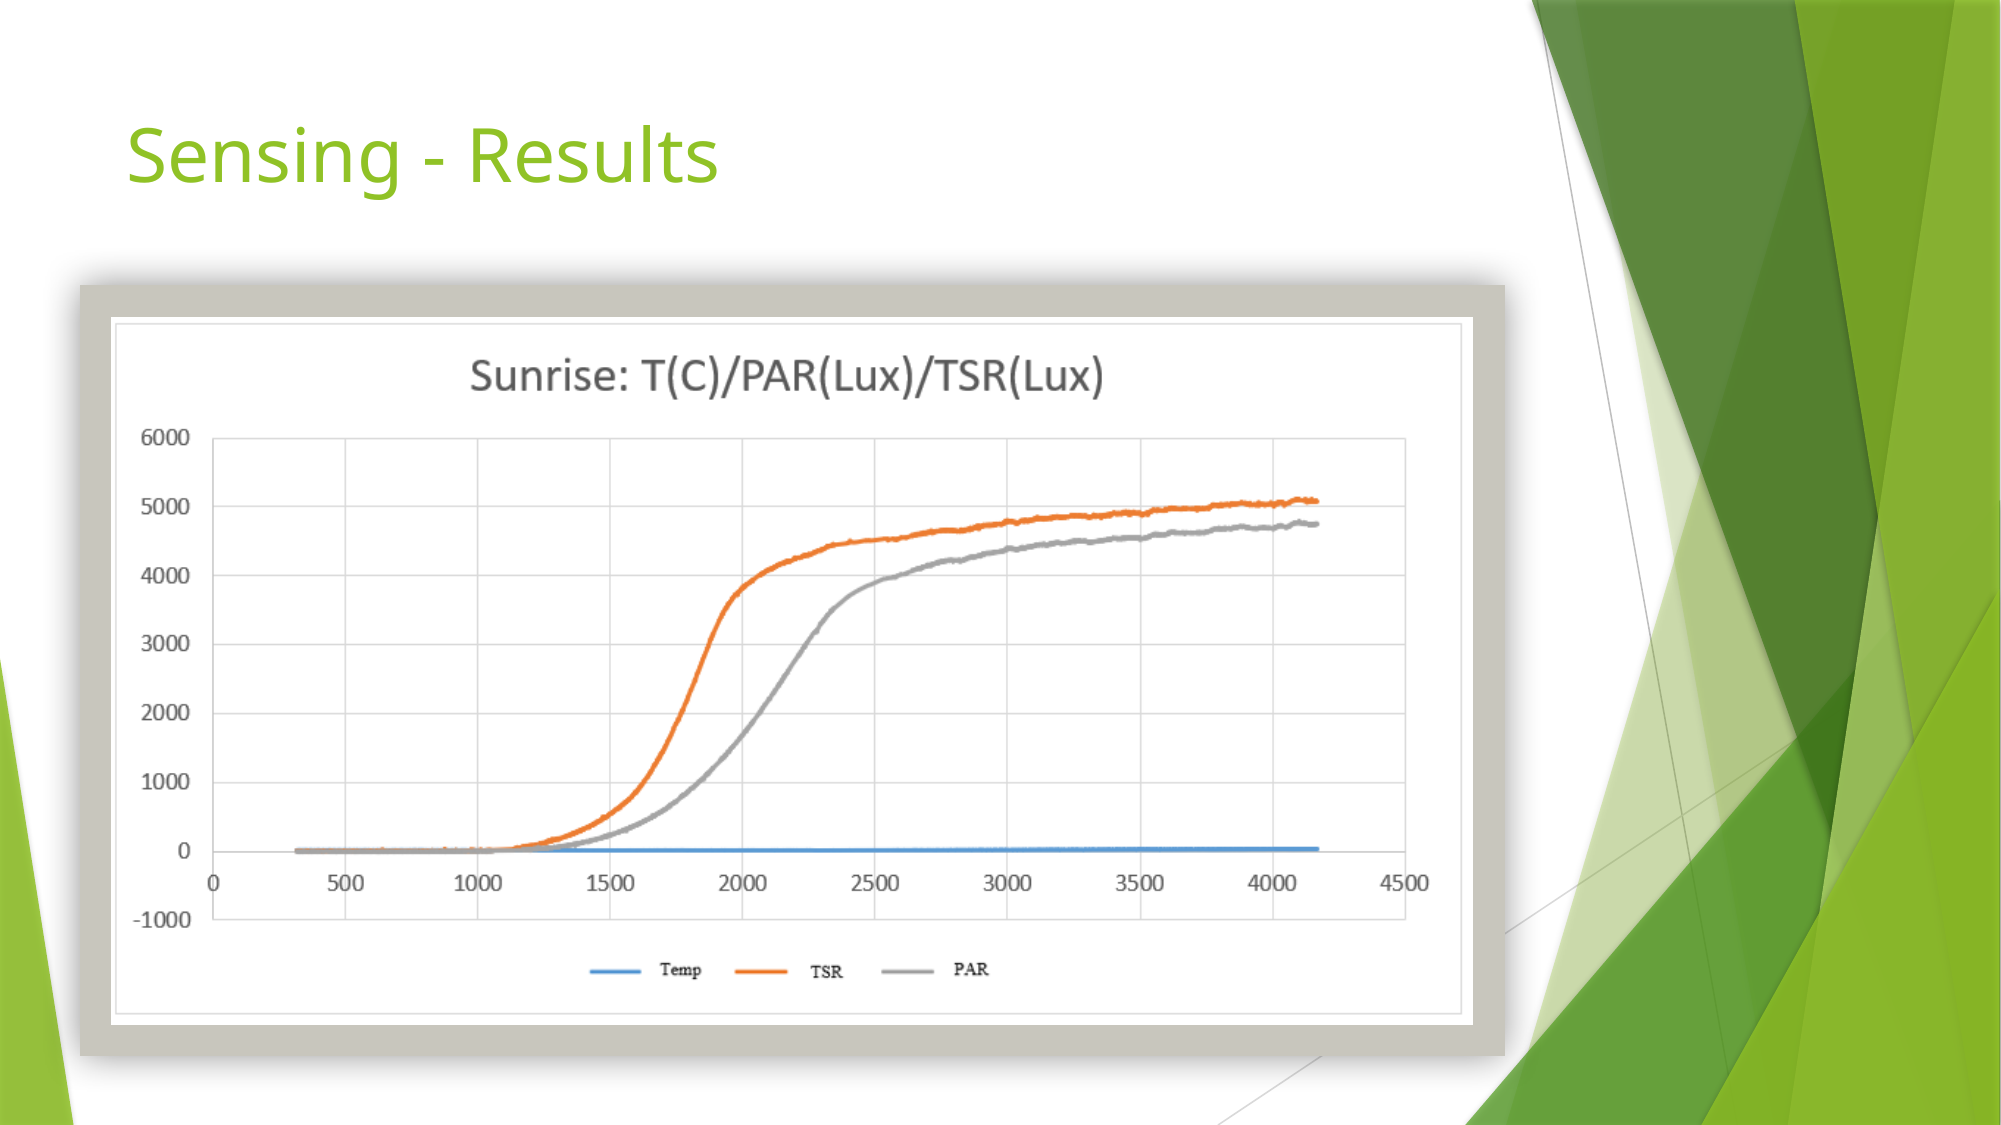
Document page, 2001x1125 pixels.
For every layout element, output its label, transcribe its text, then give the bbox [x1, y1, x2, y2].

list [110, 316, 1474, 1026]
title Sensing - Results [111, 99, 1522, 279]
